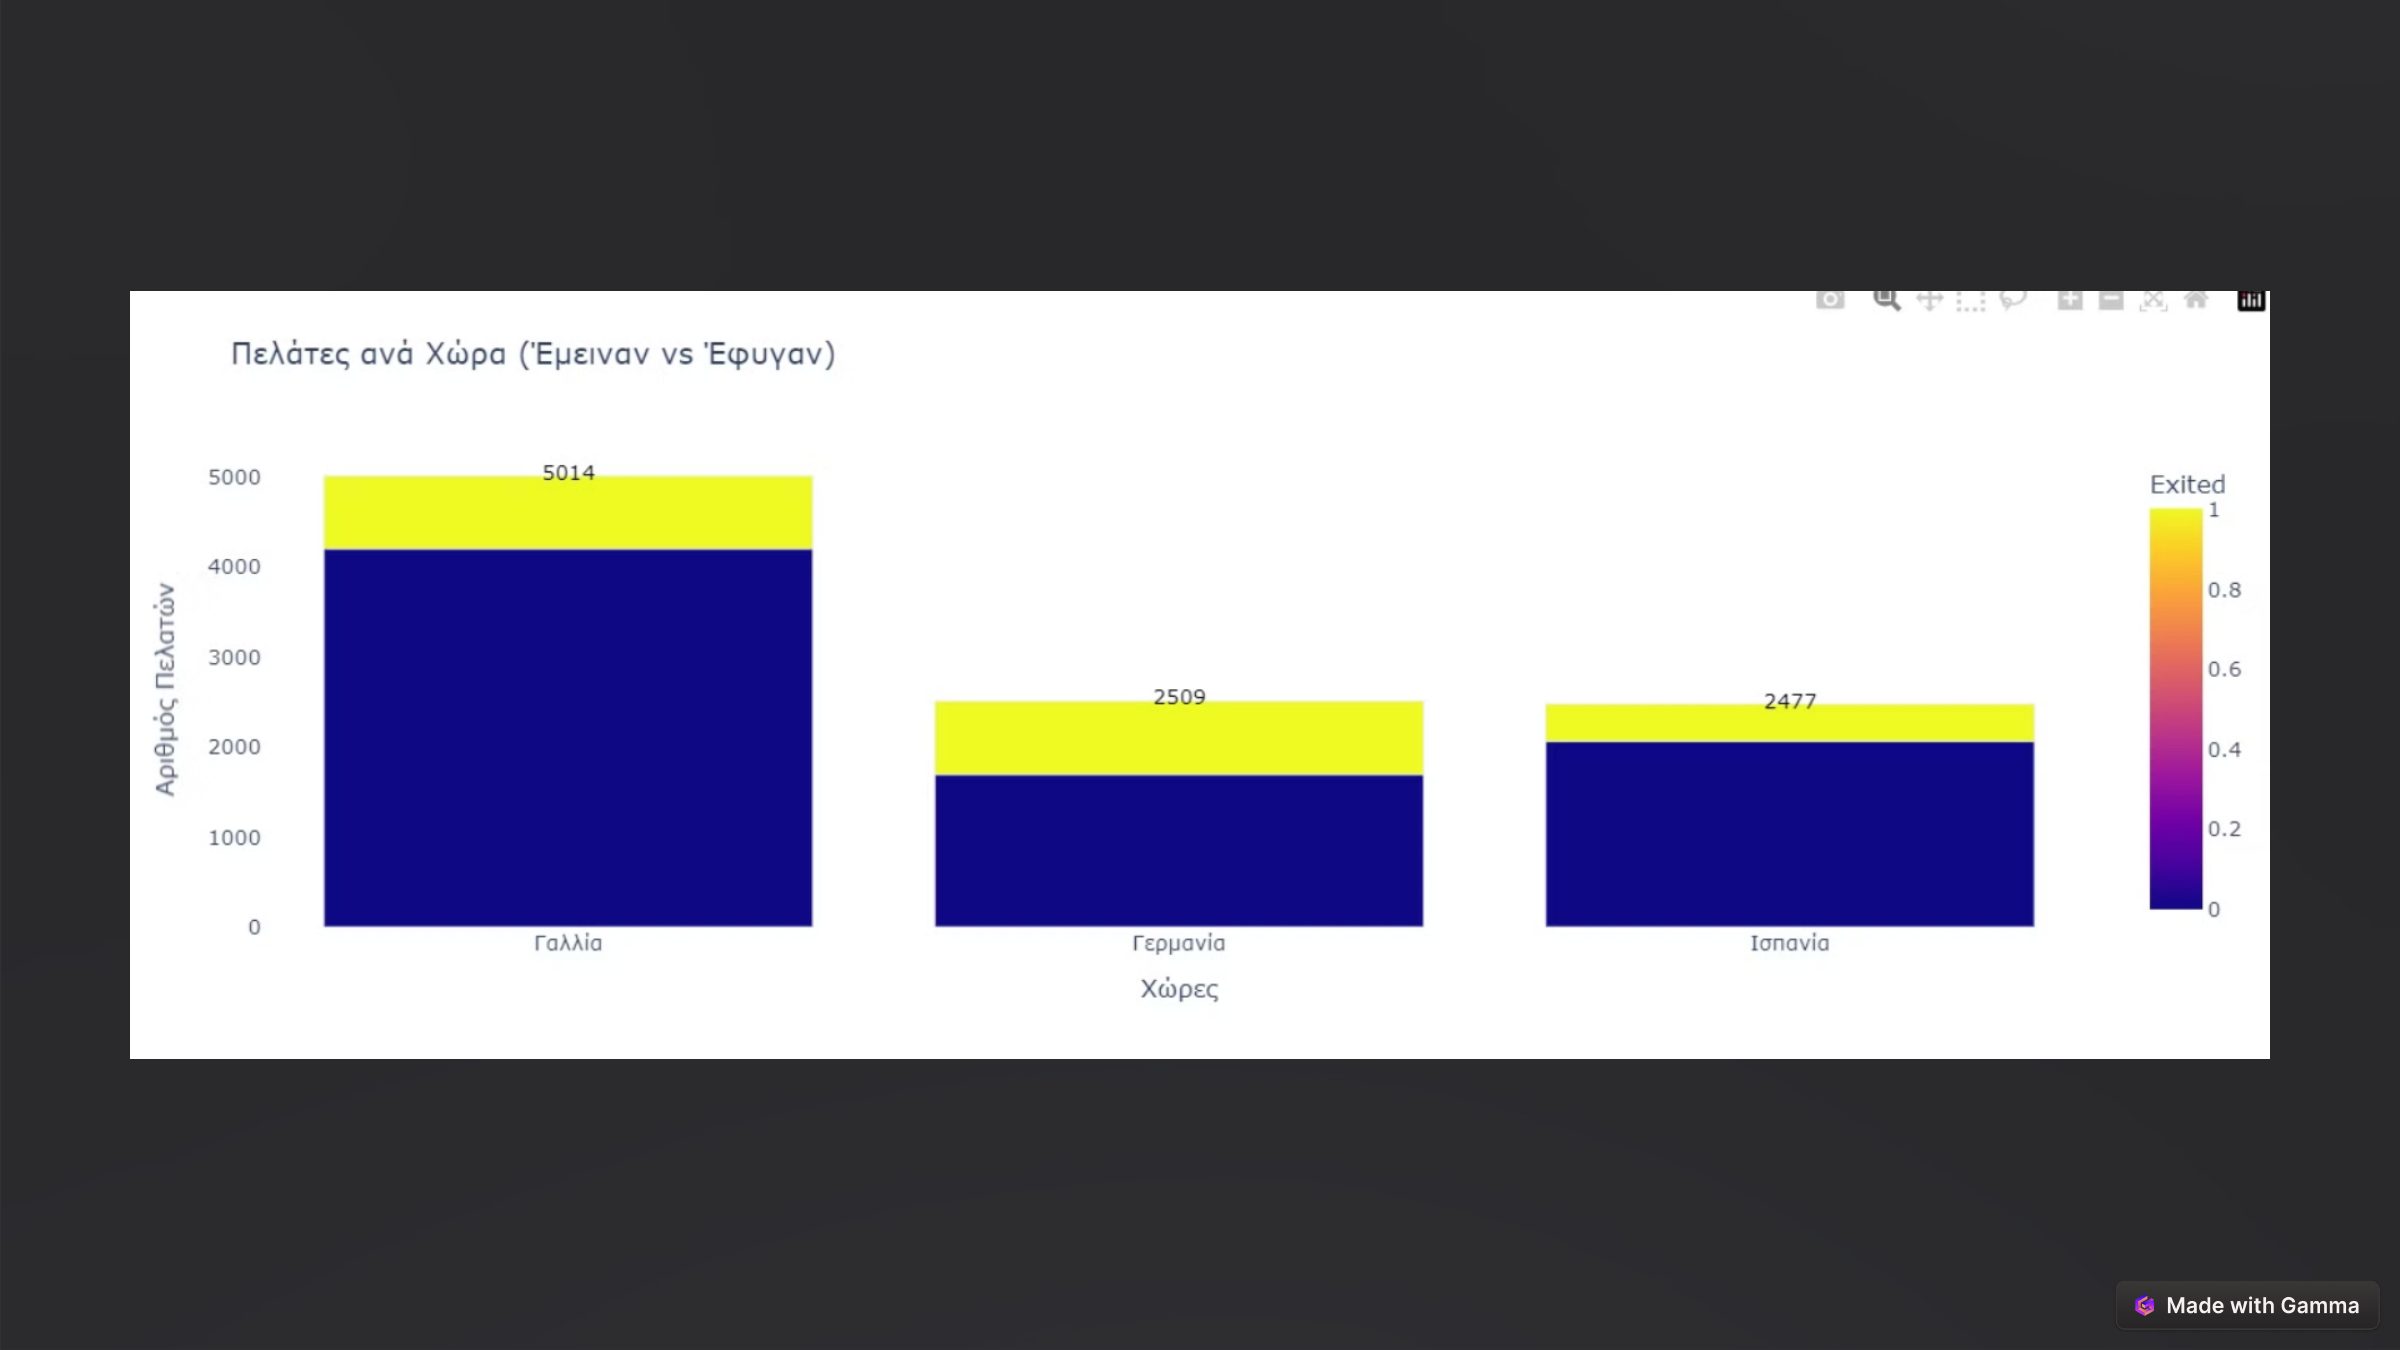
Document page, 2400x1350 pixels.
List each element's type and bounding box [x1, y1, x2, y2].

picture [2106, 1271, 2389, 1339]
picture [130, 291, 2270, 1059]
